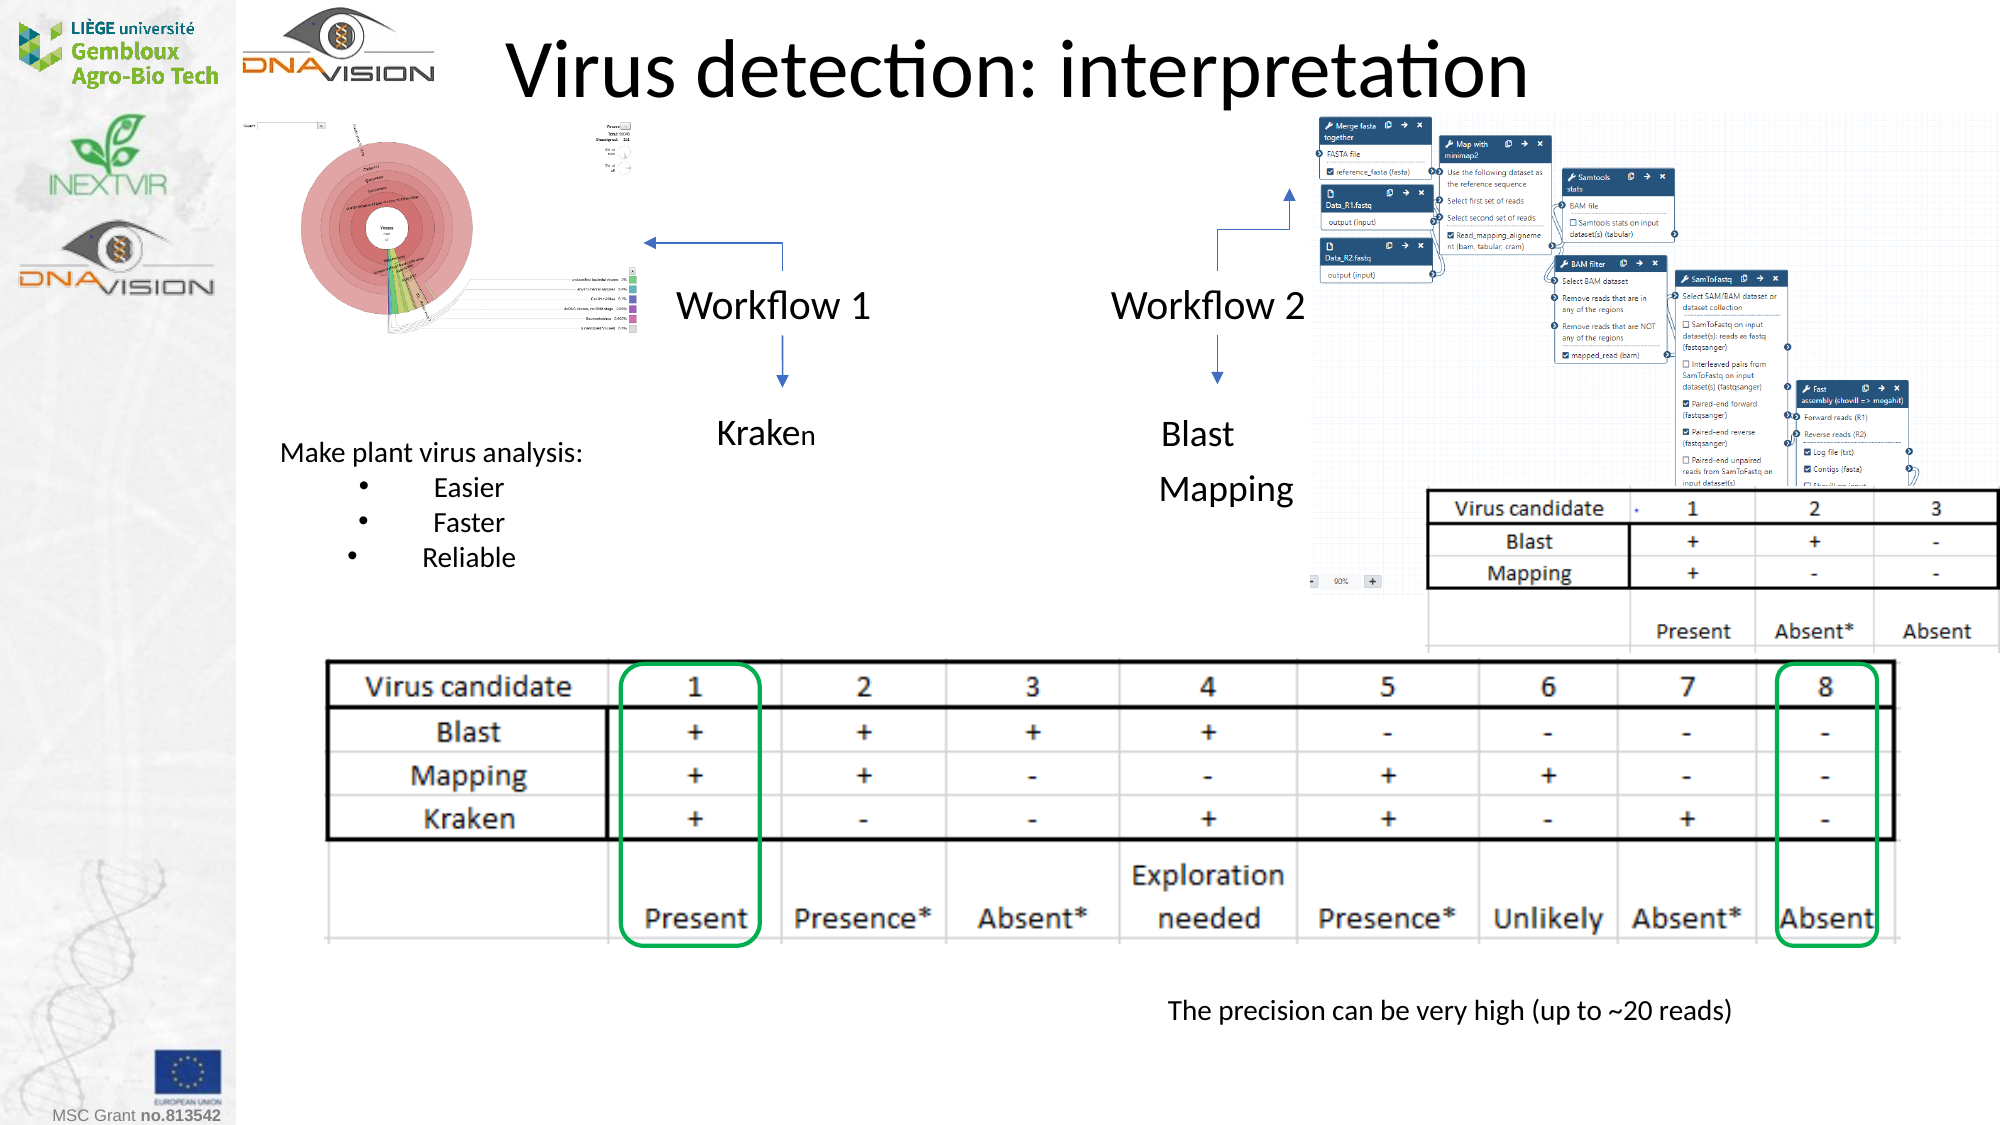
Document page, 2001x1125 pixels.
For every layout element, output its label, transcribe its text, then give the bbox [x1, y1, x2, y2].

picture [237, 0, 441, 88]
text_box Blast [1146, 401, 1289, 456]
text_box Workflow 1 [661, 270, 904, 336]
text_box The precision can be very high (up to ~20 reads) [999, 983, 1901, 1034]
text_box Make plant virus analysis: Easier Faster Reliable [201, 425, 663, 651]
text_box Mapping [1143, 456, 1305, 517]
picture [1310, 111, 2000, 653]
picture [243, 122, 638, 334]
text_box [1212, 193, 1295, 266]
text_box Virus detection: interpretation [440, 6, 1616, 122]
picture [0, 0, 236, 1125]
picture [324, 657, 1902, 945]
text_box Workflow 2 [1096, 270, 1305, 336]
text_box Kraken [702, 400, 845, 461]
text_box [698, 186, 728, 327]
